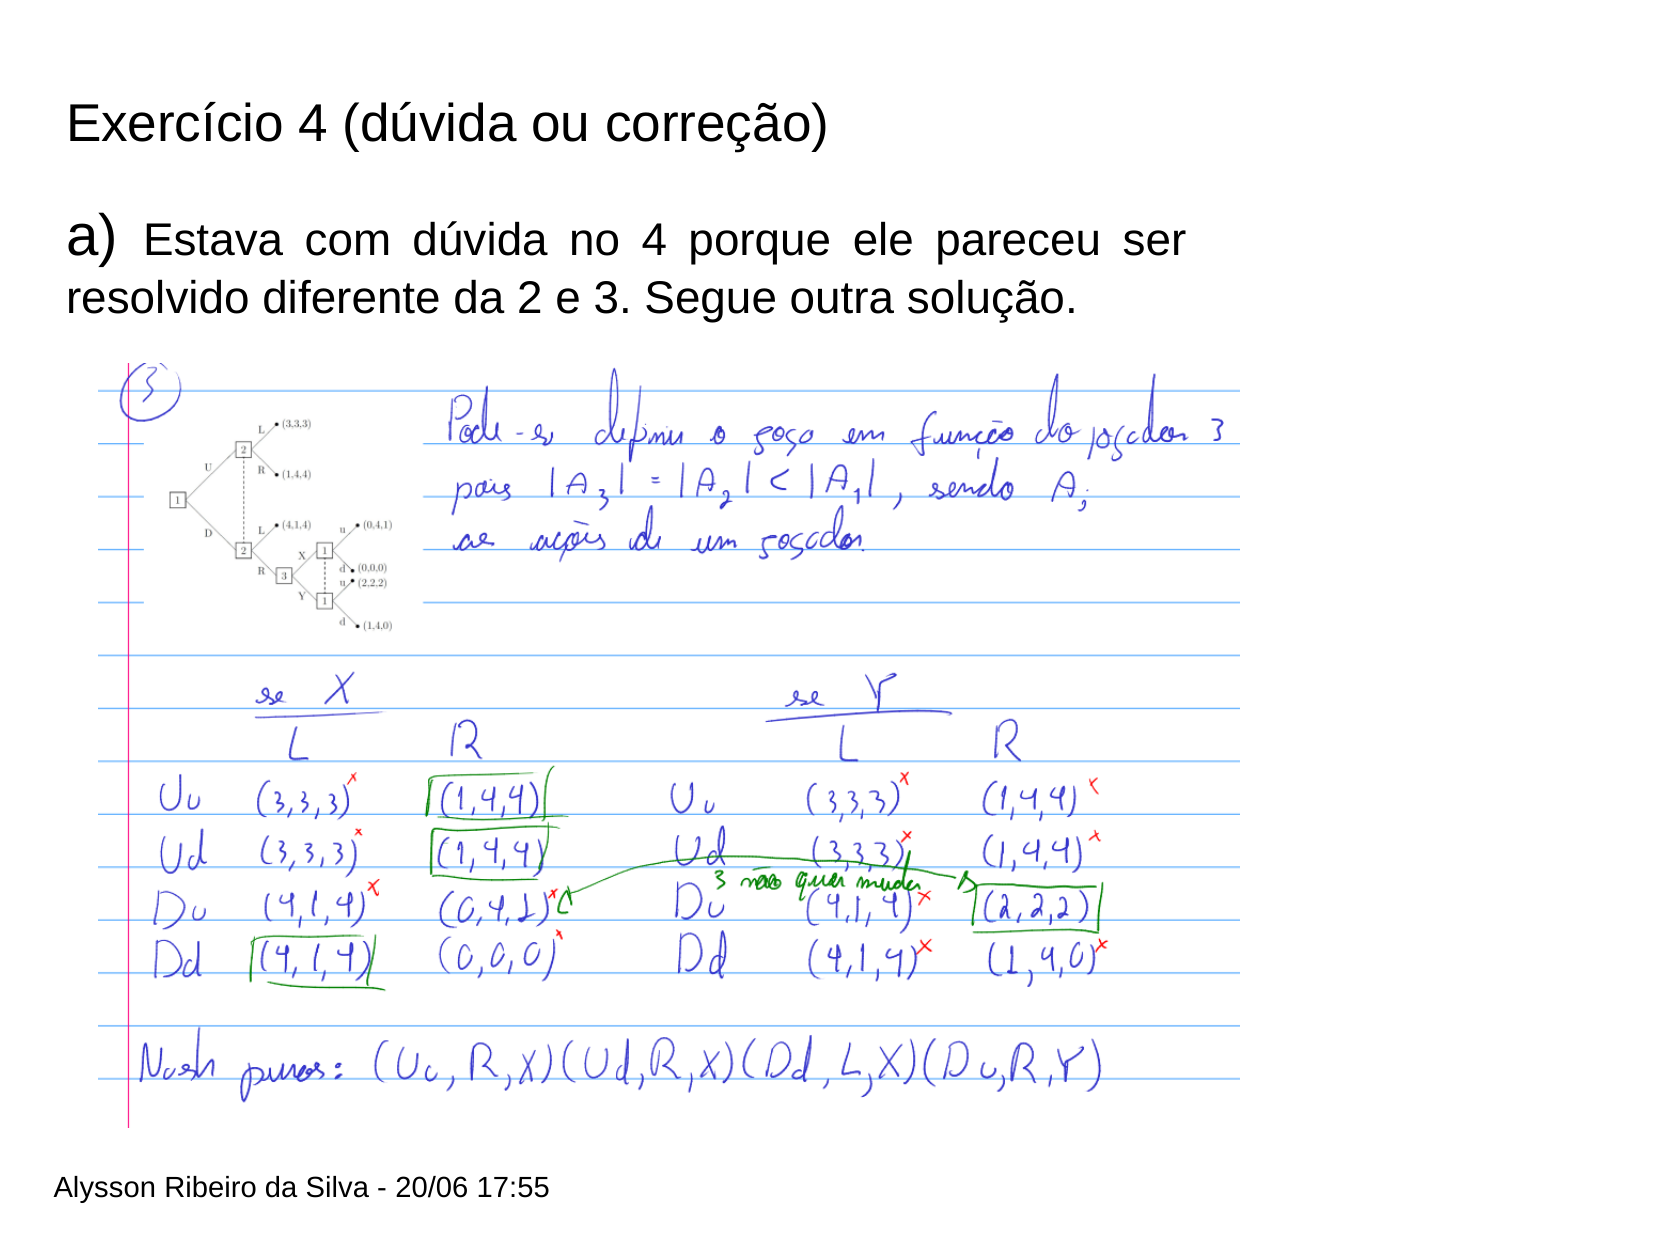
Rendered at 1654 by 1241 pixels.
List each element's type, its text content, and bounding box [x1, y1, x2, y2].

text_box Exercício 4 (dúvida ou correção) [51, 72, 1449, 167]
text_box a) Estava com dúvida no 4 porque ele pareceu ser resolvido diferente da 2 e 3. Segue outra solução. [51, 182, 1202, 338]
text_box Alysson Ribeiro da Silva - 20/06 17:55 [38, 1152, 568, 1218]
picture [98, 363, 1241, 1129]
